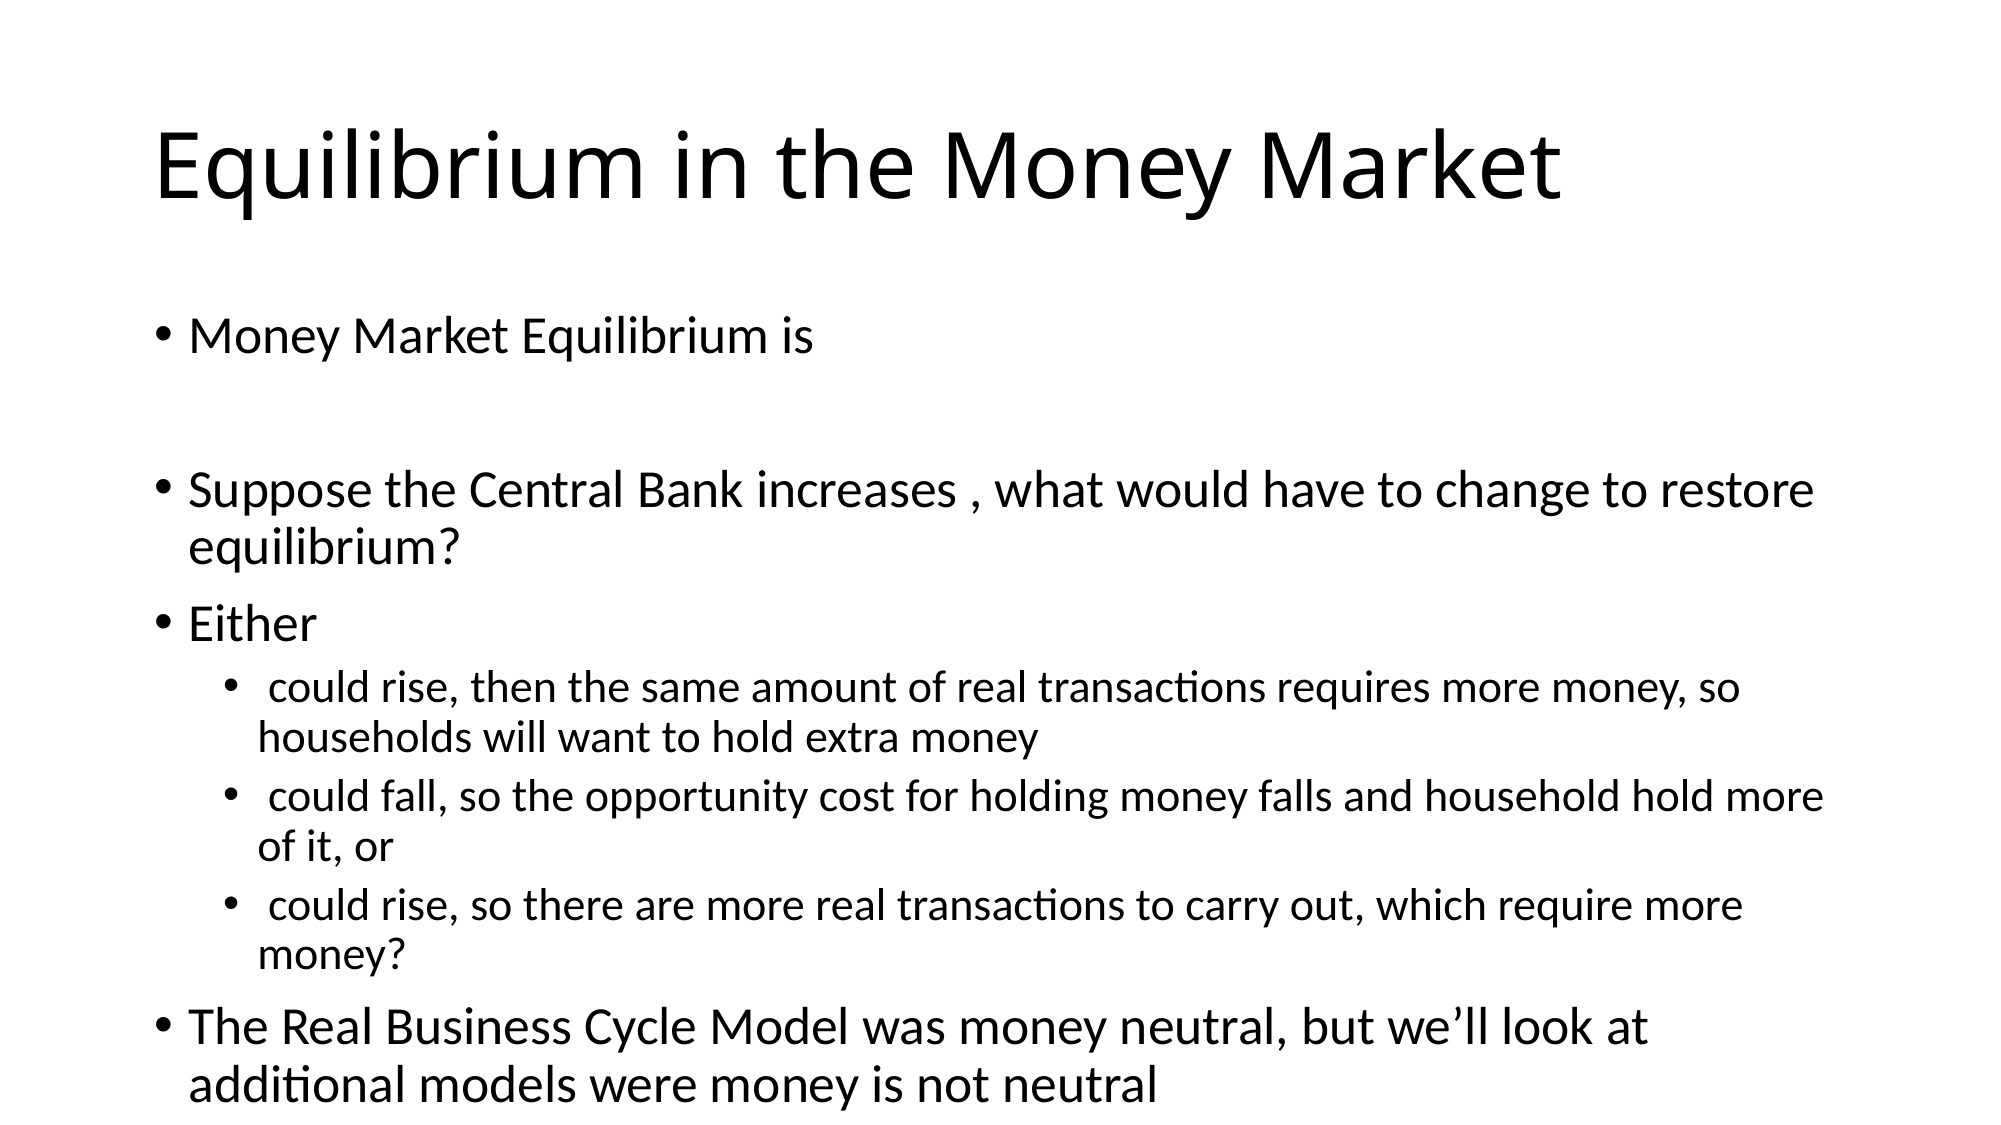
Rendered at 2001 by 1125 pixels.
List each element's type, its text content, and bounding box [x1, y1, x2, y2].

title Equilibrium in the Money Market [137, 59, 1863, 278]
